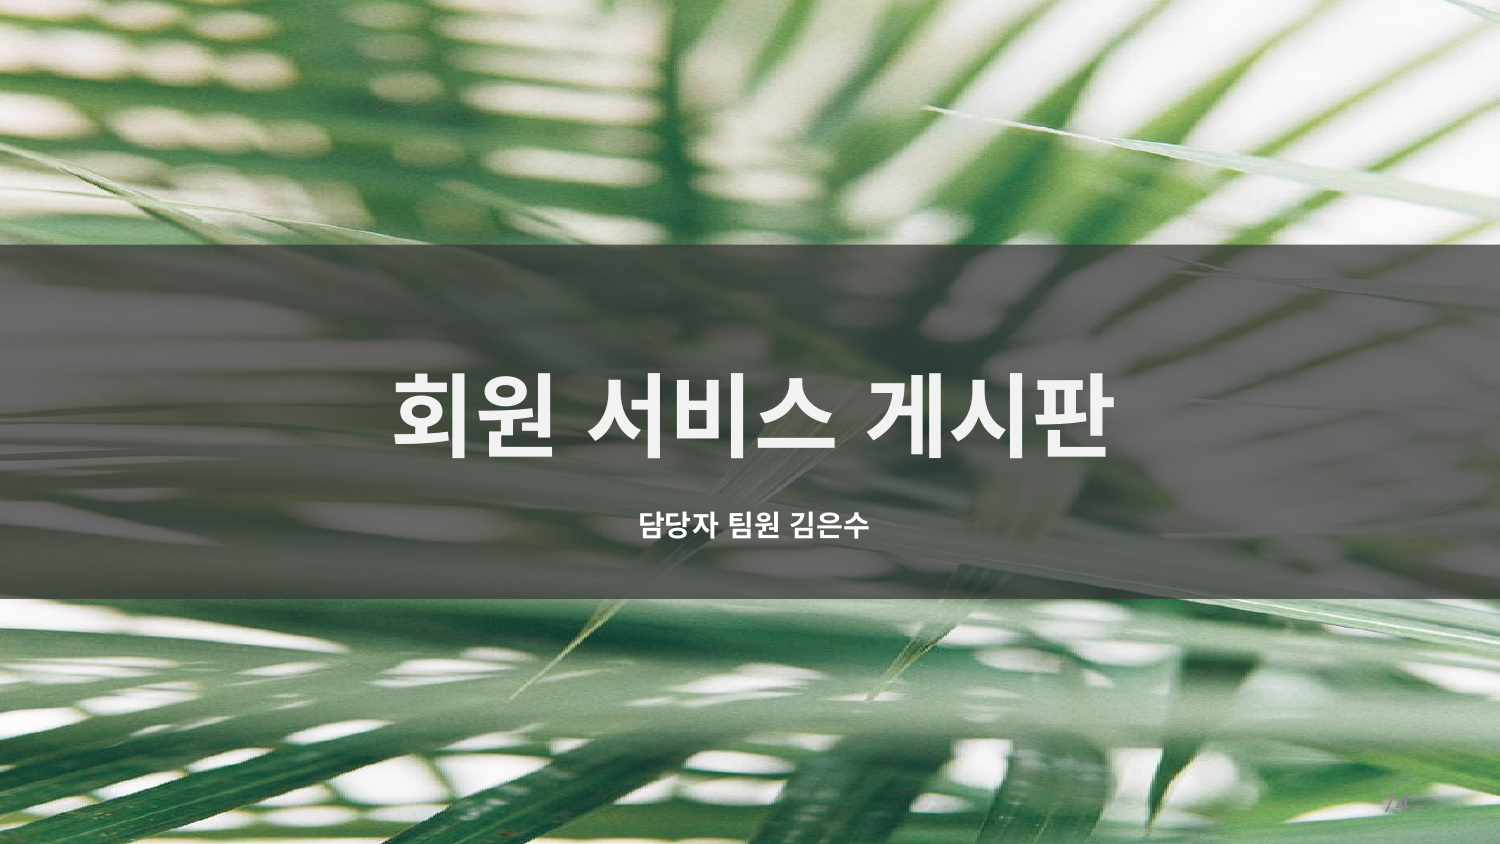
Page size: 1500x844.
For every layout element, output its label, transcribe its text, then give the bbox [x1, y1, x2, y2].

text_box [0, 243, 1500, 601]
slide_number 74 [1074, 782, 1425, 827]
picture [0, 601, 1500, 844]
text_box 회원 서비스 게시판 [375, 350, 1134, 476]
text_box 담당자 팀원 김은수 [623, 499, 886, 550]
picture [0, 0, 1500, 243]
